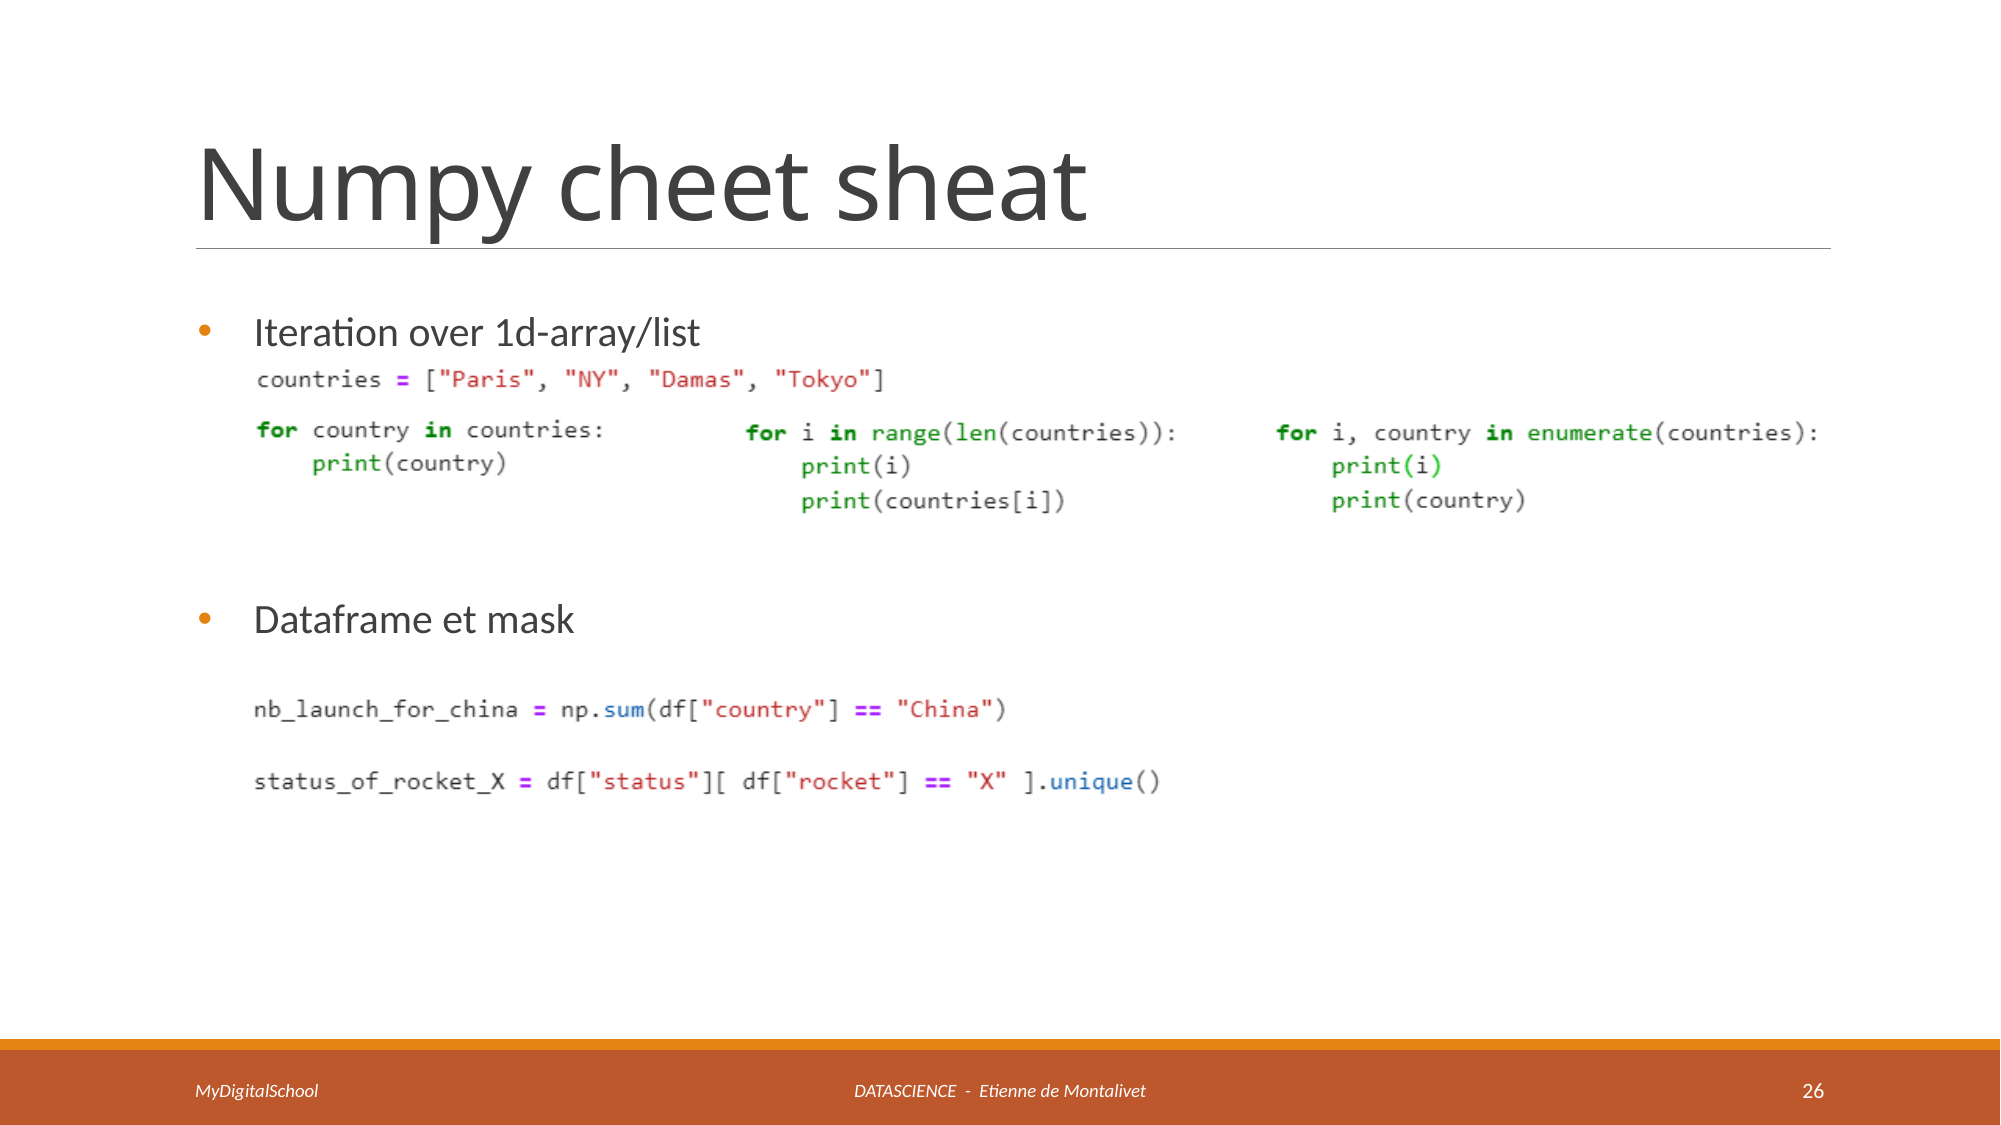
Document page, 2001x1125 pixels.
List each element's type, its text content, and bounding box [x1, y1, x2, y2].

picture [1263, 408, 1831, 520]
picture [246, 408, 618, 490]
slide_number 26 [1624, 1059, 1840, 1120]
list Iteration over 1d-array/list Dataframe et mask [180, 302, 1830, 963]
picture [245, 356, 894, 401]
footer DATASCIENCE - Etienne de Montalivet [604, 1059, 1396, 1120]
title Numpy cheet sheat [180, 47, 1830, 249]
picture [734, 408, 1195, 526]
picture [236, 680, 1029, 745]
slide_number MyDigitalSchool [180, 1059, 586, 1120]
picture [246, 759, 1173, 808]
